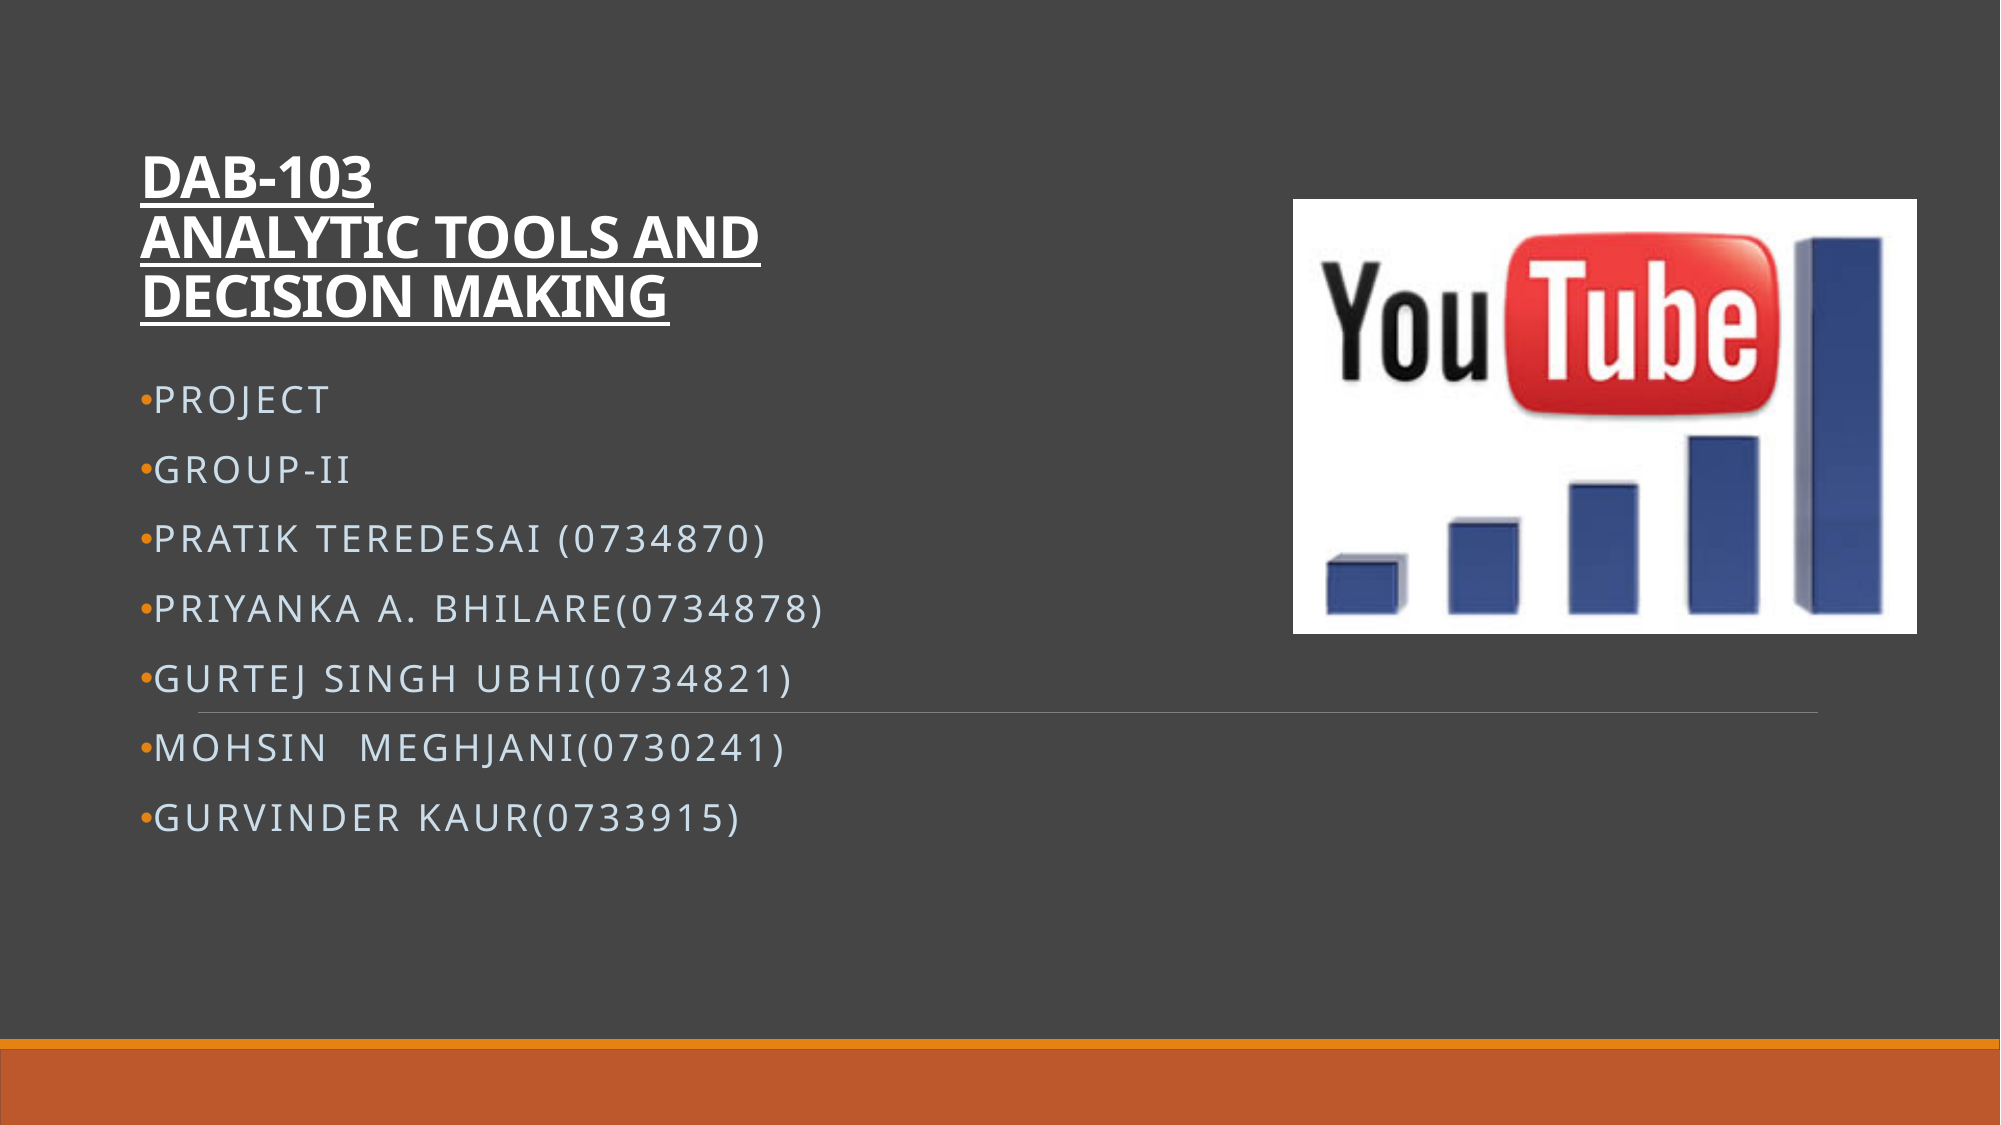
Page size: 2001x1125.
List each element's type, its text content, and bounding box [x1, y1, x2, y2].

picture [1292, 199, 1917, 635]
title DAB-103 ANALYTIC TOOLS AND DECISION MAKING [125, 131, 997, 350]
subtitle PROJECT GROUP-II PRATIK TEREDESAI (0734870) PRIYANKA A. BHILARE(0734878) GURTEJ SINGH UBHI(0734821) MOHSIN MEGHJANI(0730241) GURVINDER KAUR(0733915) [125, 373, 997, 928]
